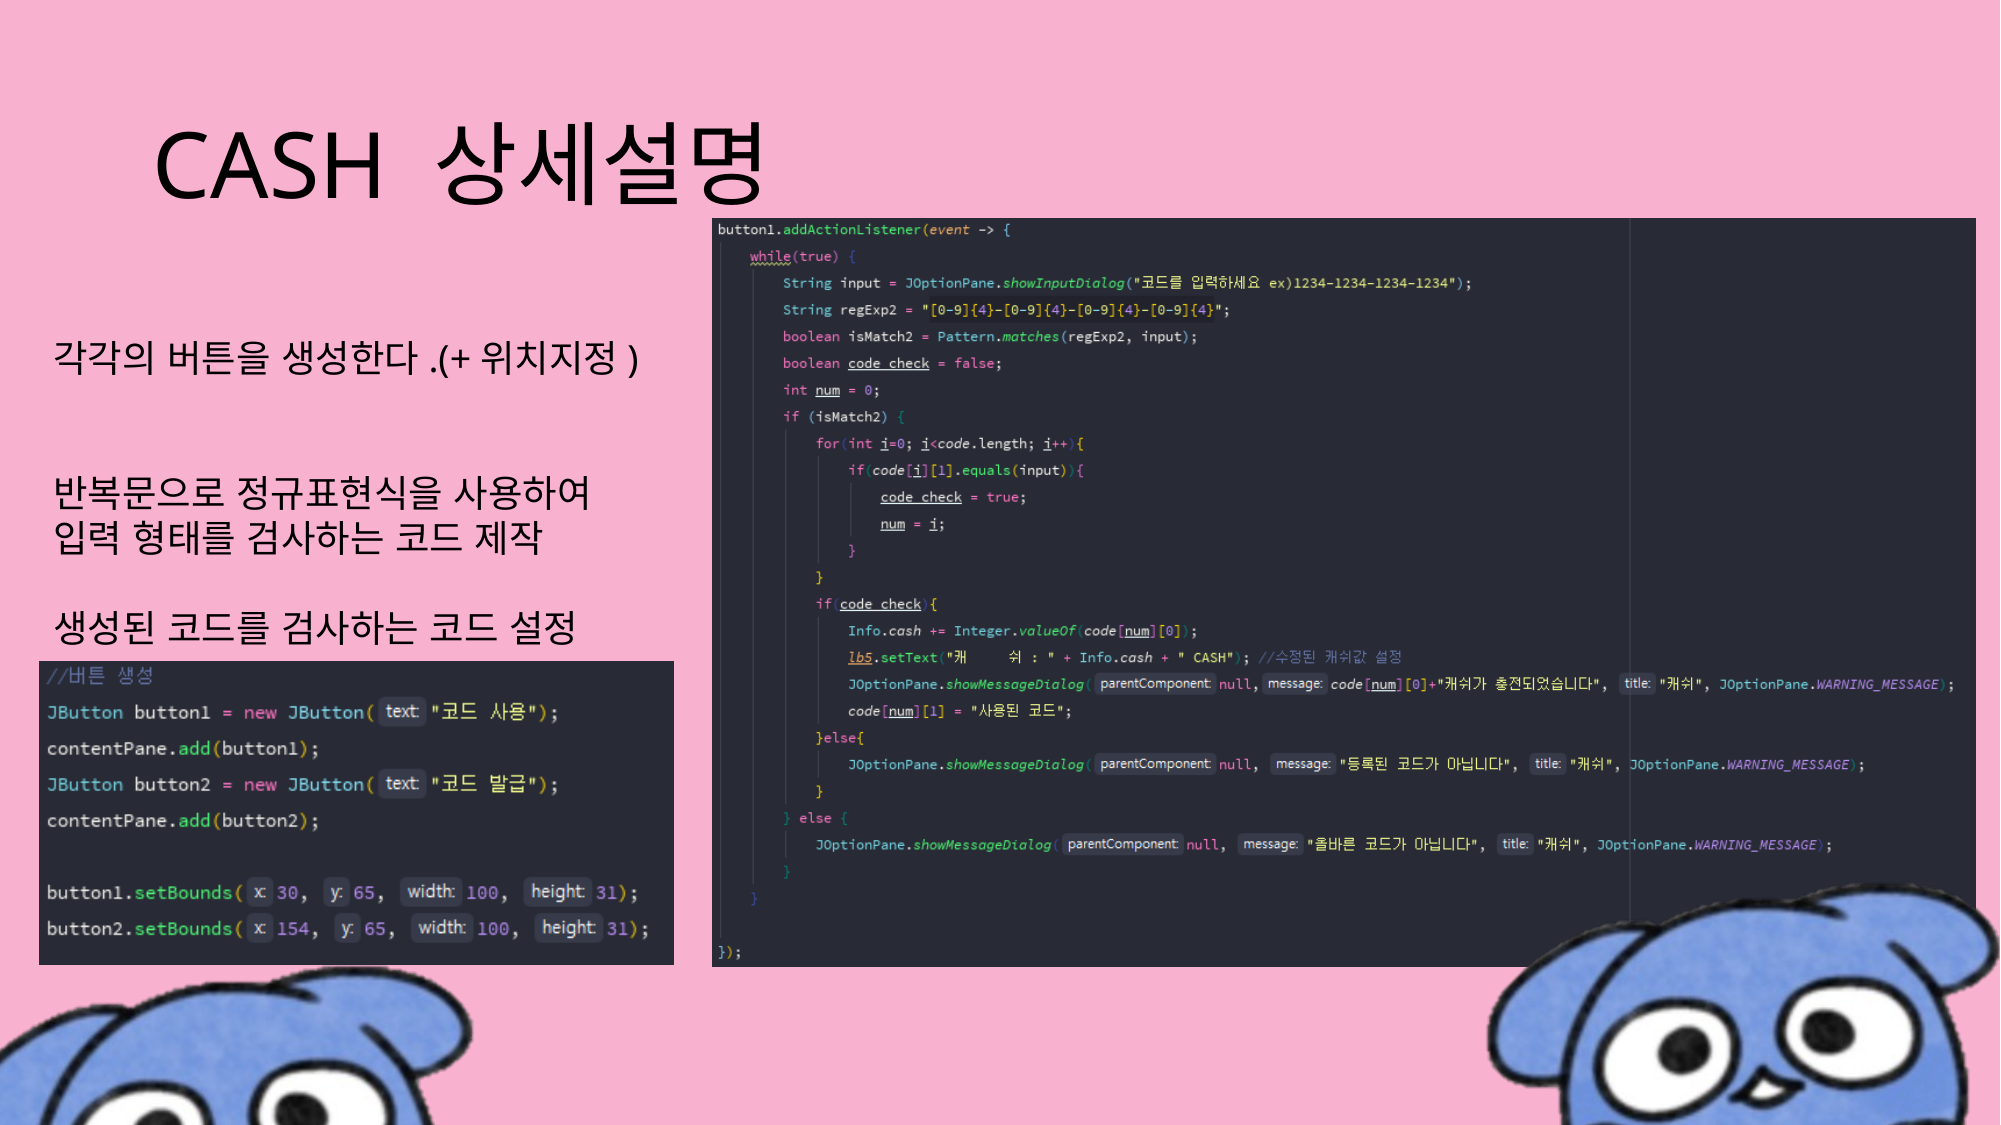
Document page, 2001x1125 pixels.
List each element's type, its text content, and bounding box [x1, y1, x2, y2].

text_box [0, 0, 2000, 1125]
title CASH 상세설명 [137, 59, 1863, 278]
picture [0, 661, 674, 1125]
text_box 각각의 버튼을 생성한다.(+위치지정) 반복문으로 정규표현식을 사용하여 입력 형태를 검사하는 코드 제작 생성된 코드를 검사하는 코드 설정 [38, 327, 674, 658]
picture [712, 218, 2000, 1125]
